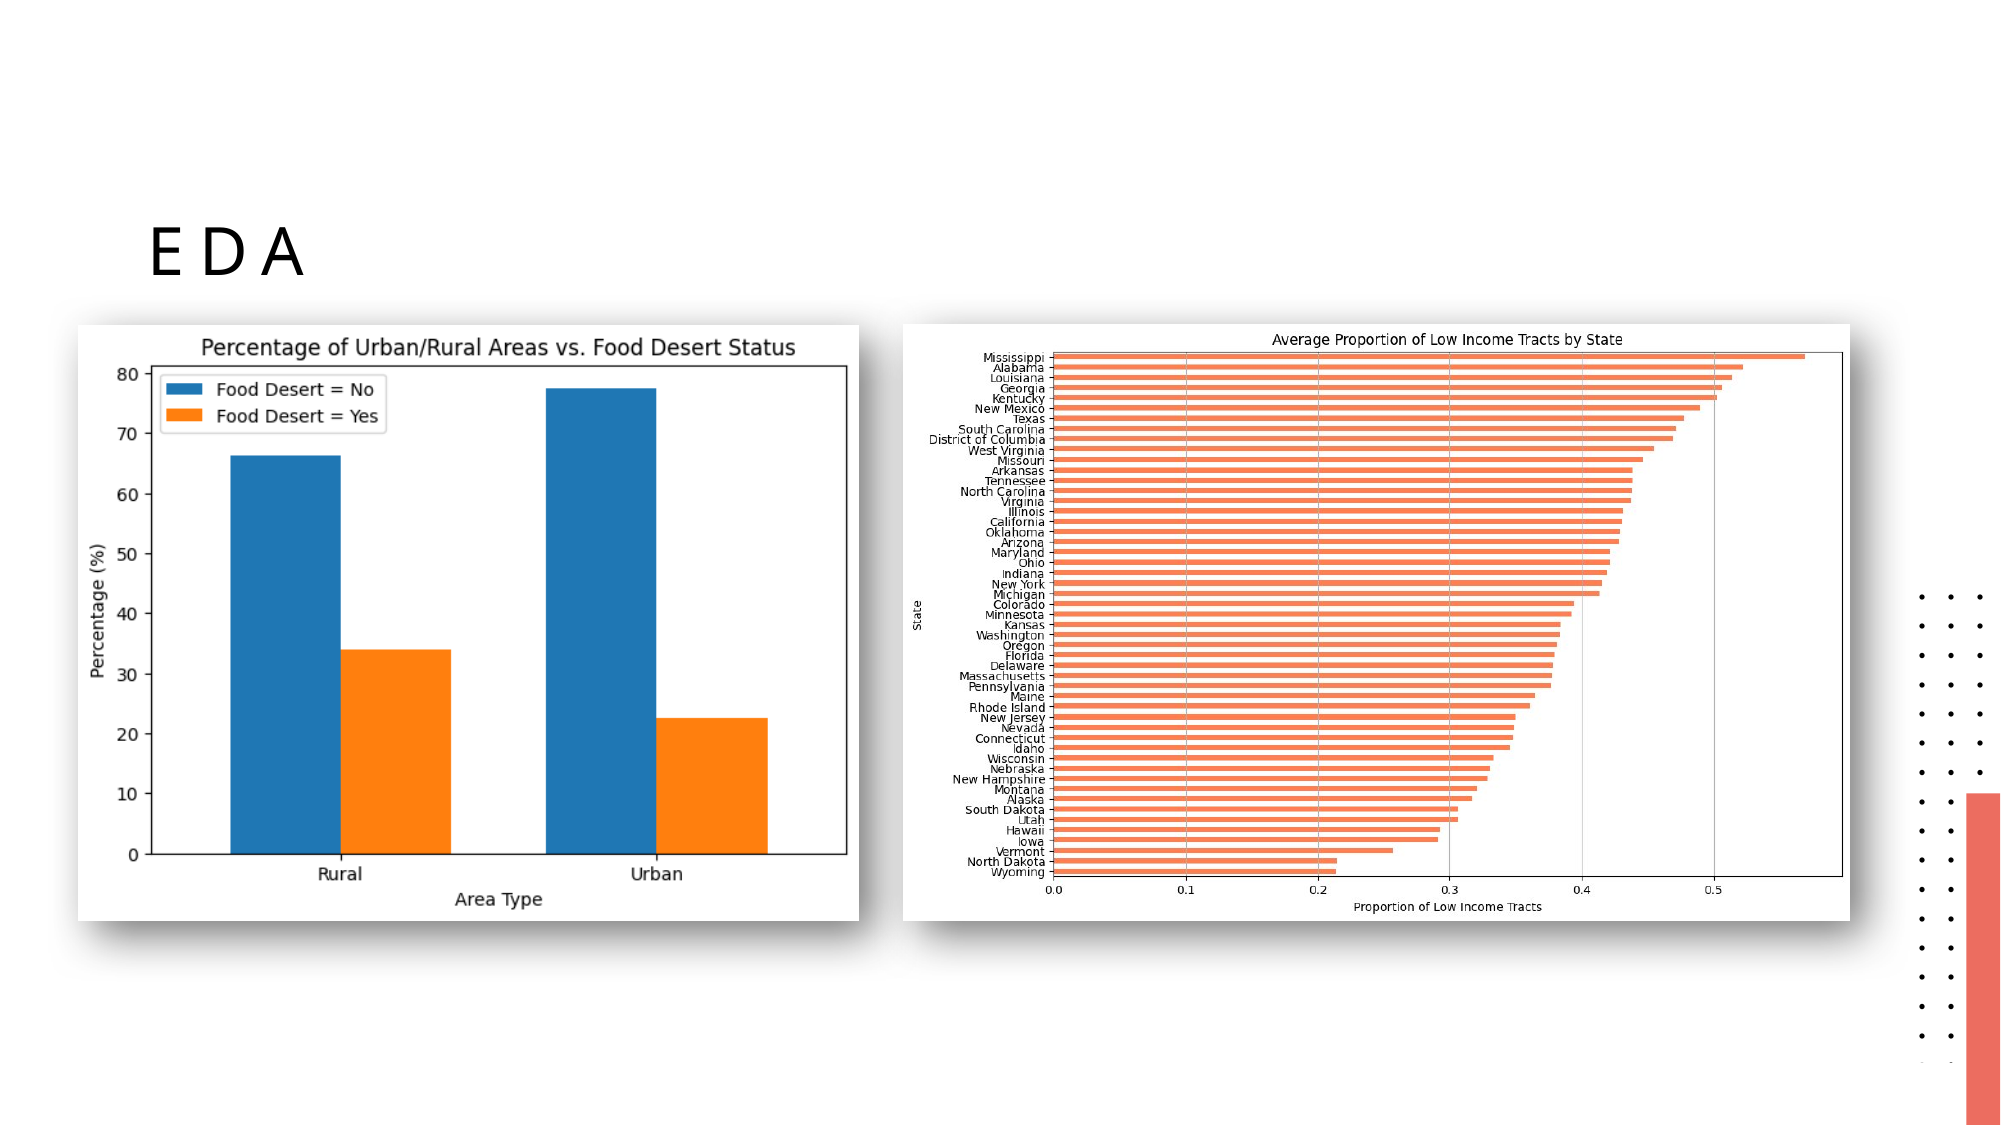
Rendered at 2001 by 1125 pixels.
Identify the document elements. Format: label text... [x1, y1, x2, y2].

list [78, 325, 859, 921]
picture [1907, 582, 1994, 1064]
title EDA [132, 59, 1832, 296]
picture [903, 324, 1850, 921]
